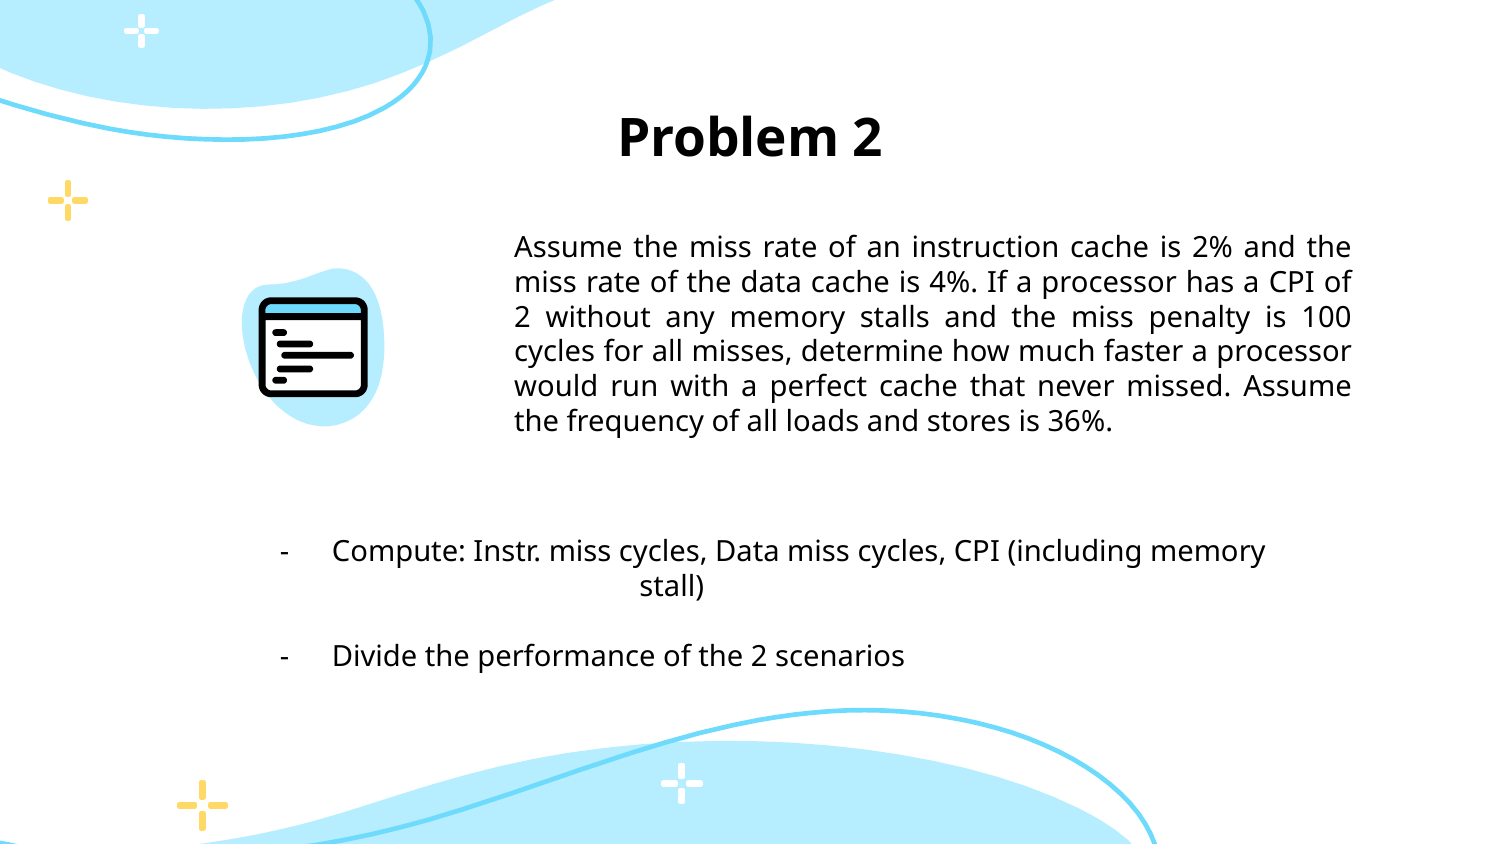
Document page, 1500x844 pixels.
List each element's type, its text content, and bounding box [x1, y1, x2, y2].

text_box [49, 182, 87, 219]
subtitle Compute: Instr. miss cycles, Data miss cycles, CPI (including memory stall) Divide the performance of the 2 scenarios [241, 517, 1382, 689]
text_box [241, 268, 385, 427]
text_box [126, 15, 157, 46]
title Problem 2 [118, 88, 1382, 183]
subtitle Assume the miss rate of an instruction cache is 2% and the miss rate of the data cache is 4%. If a processor has a CPI of 2 without any memory stalls and the miss penalty is 100 cycles for all misses, determine how much faster a processor would run with a perfect cache that never missed. Assume the frequency of all loads and stores is 36%. [499, 212, 1368, 493]
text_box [662, 764, 701, 803]
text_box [179, 781, 226, 829]
